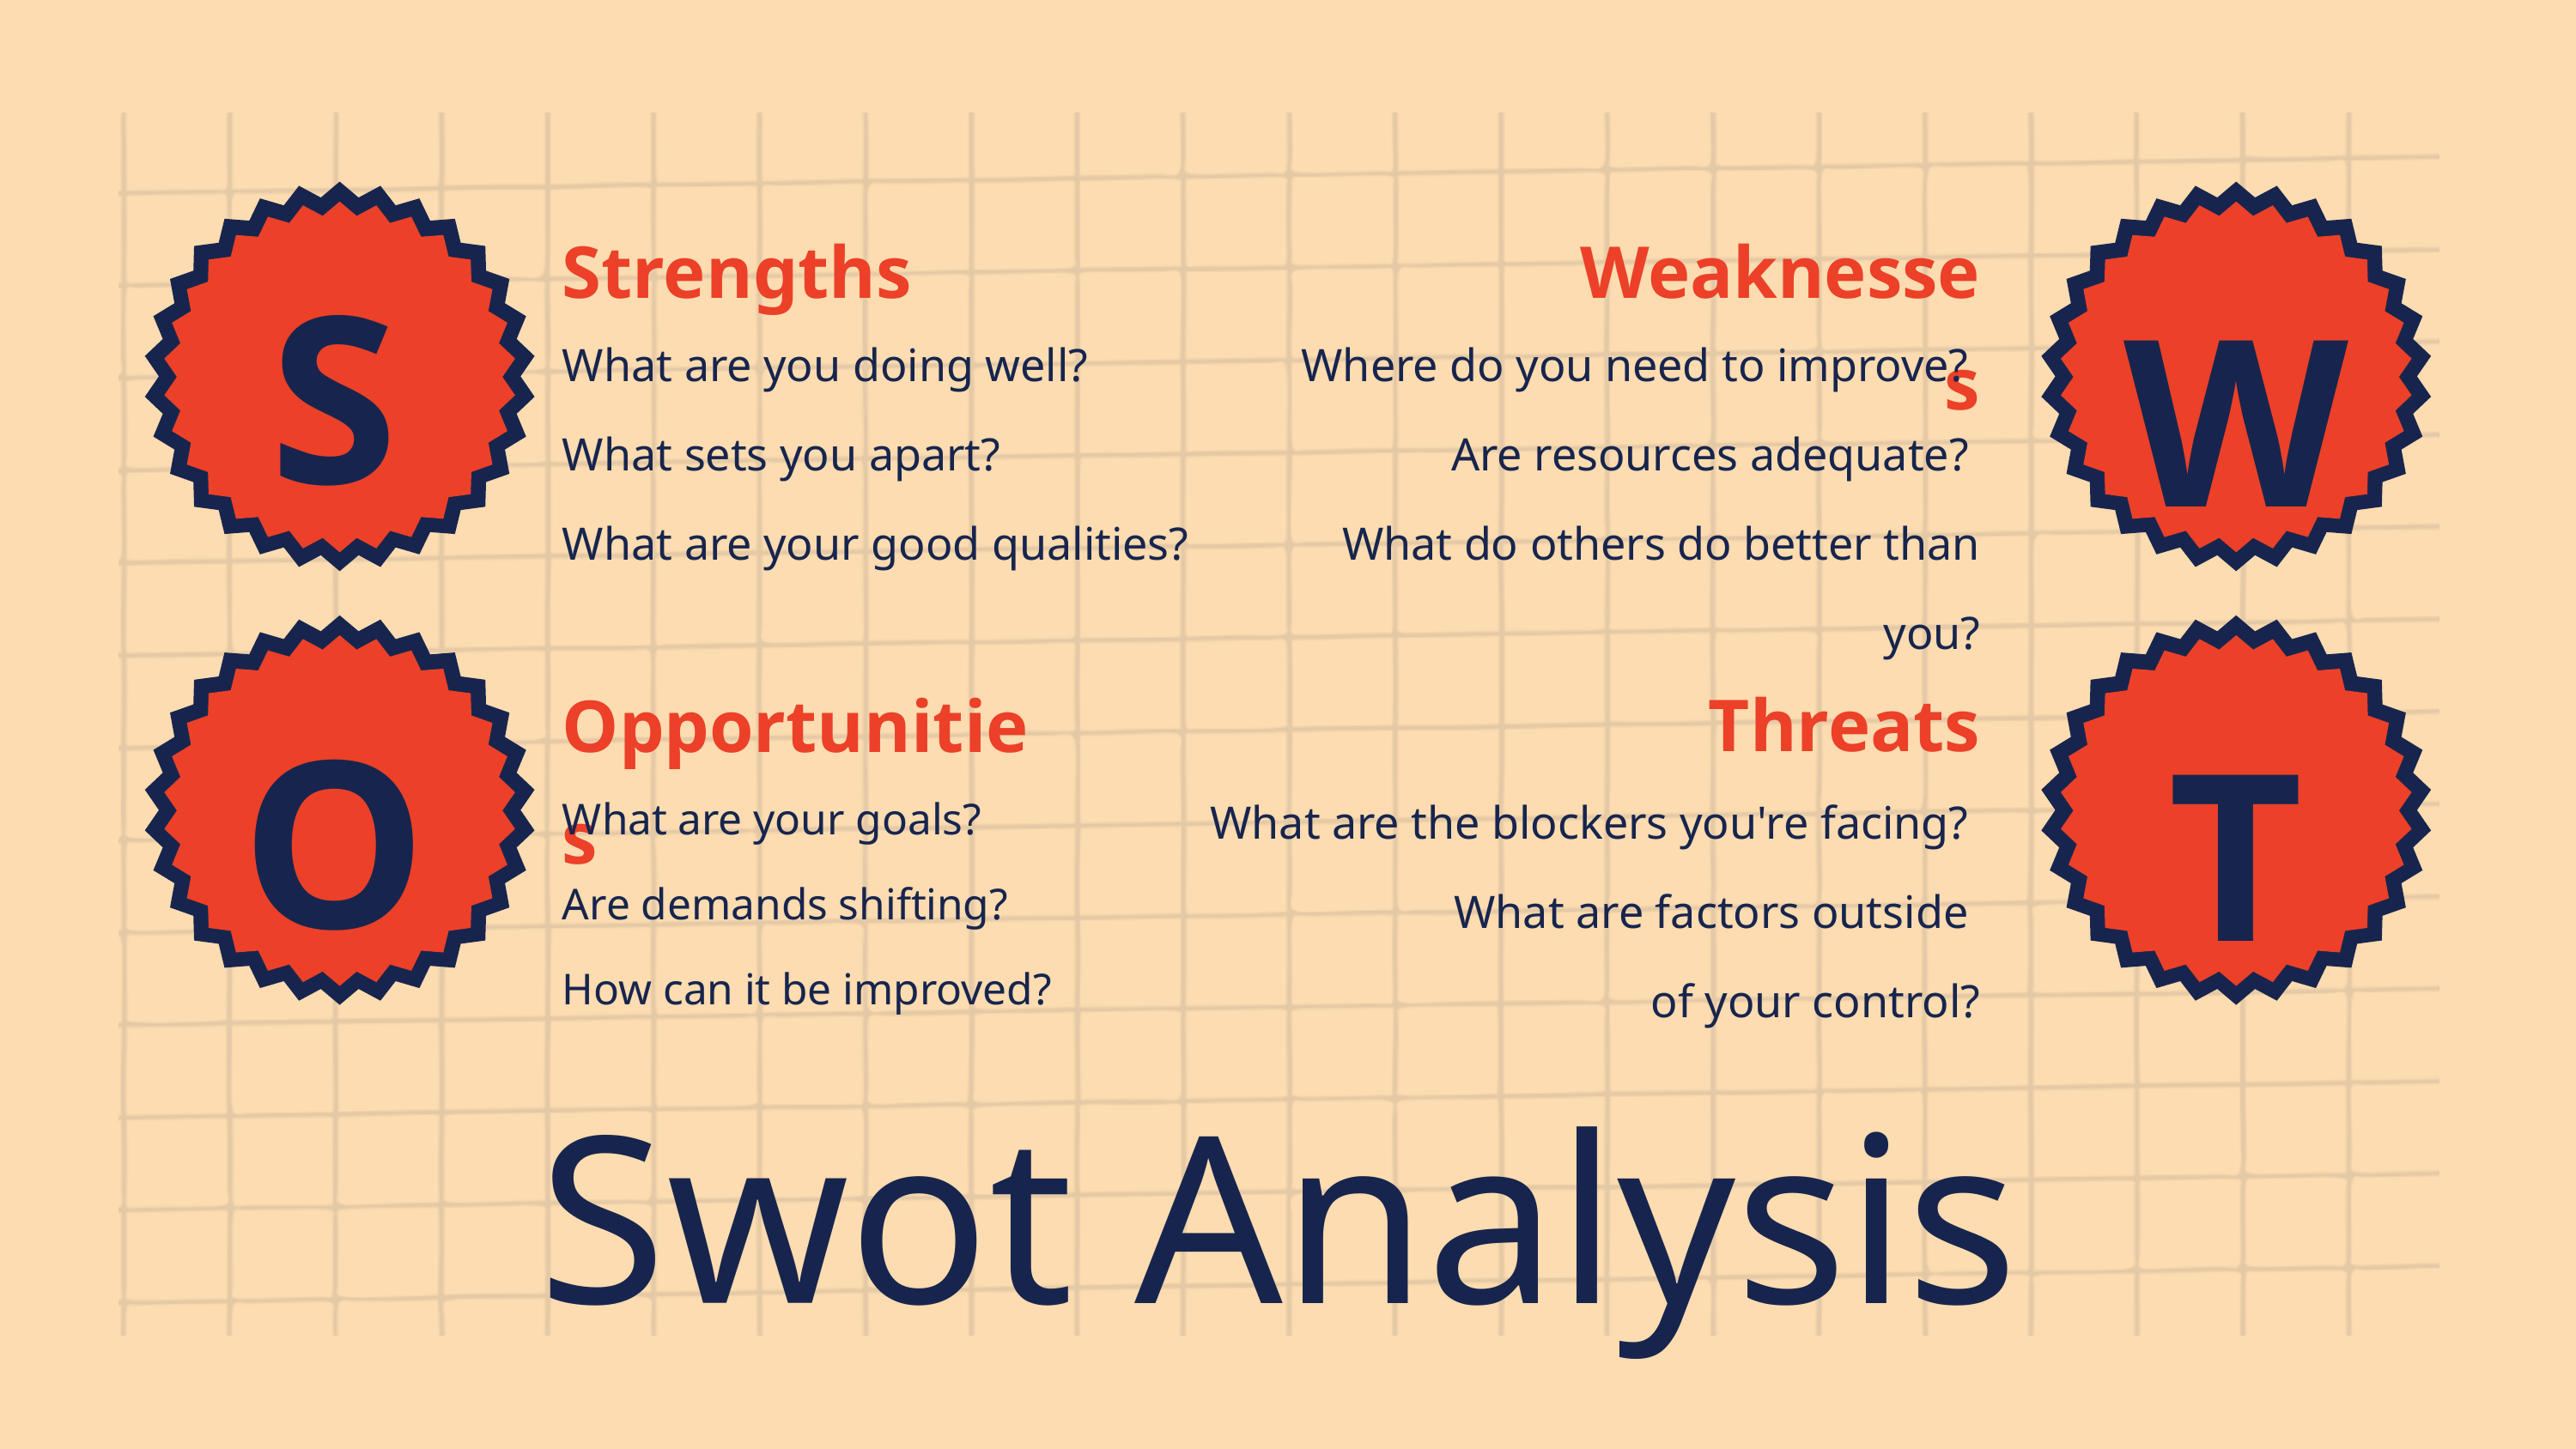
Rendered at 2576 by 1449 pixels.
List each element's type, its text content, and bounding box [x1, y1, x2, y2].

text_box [144, 615, 535, 1005]
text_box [2041, 181, 2432, 572]
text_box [144, 181, 535, 572]
picture [666, 0, 1891, 1449]
text_box What are your goals? Are demands shifting? How can it be improved? [562, 758, 661, 1014]
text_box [2041, 615, 2432, 1005]
text_box Threats [1897, 653, 1981, 758]
text_box Swot Analysis [534, 1098, 661, 1355]
text_box What are the blockers you're facing? What are factors outside of your control? [1897, 758, 1981, 1028]
text_box Opportunities [562, 655, 661, 758]
text_box Swot Analysis [1897, 1098, 2023, 1355]
text_box Weaknesses [1897, 201, 1981, 300]
text_box Strengths [562, 201, 661, 300]
text_box What are you doing well? What sets you apart? What are your good qualities? [562, 300, 661, 570]
text_box Where do you need to improve? Are resources adequate? What do others do better than you? [1897, 300, 1981, 653]
